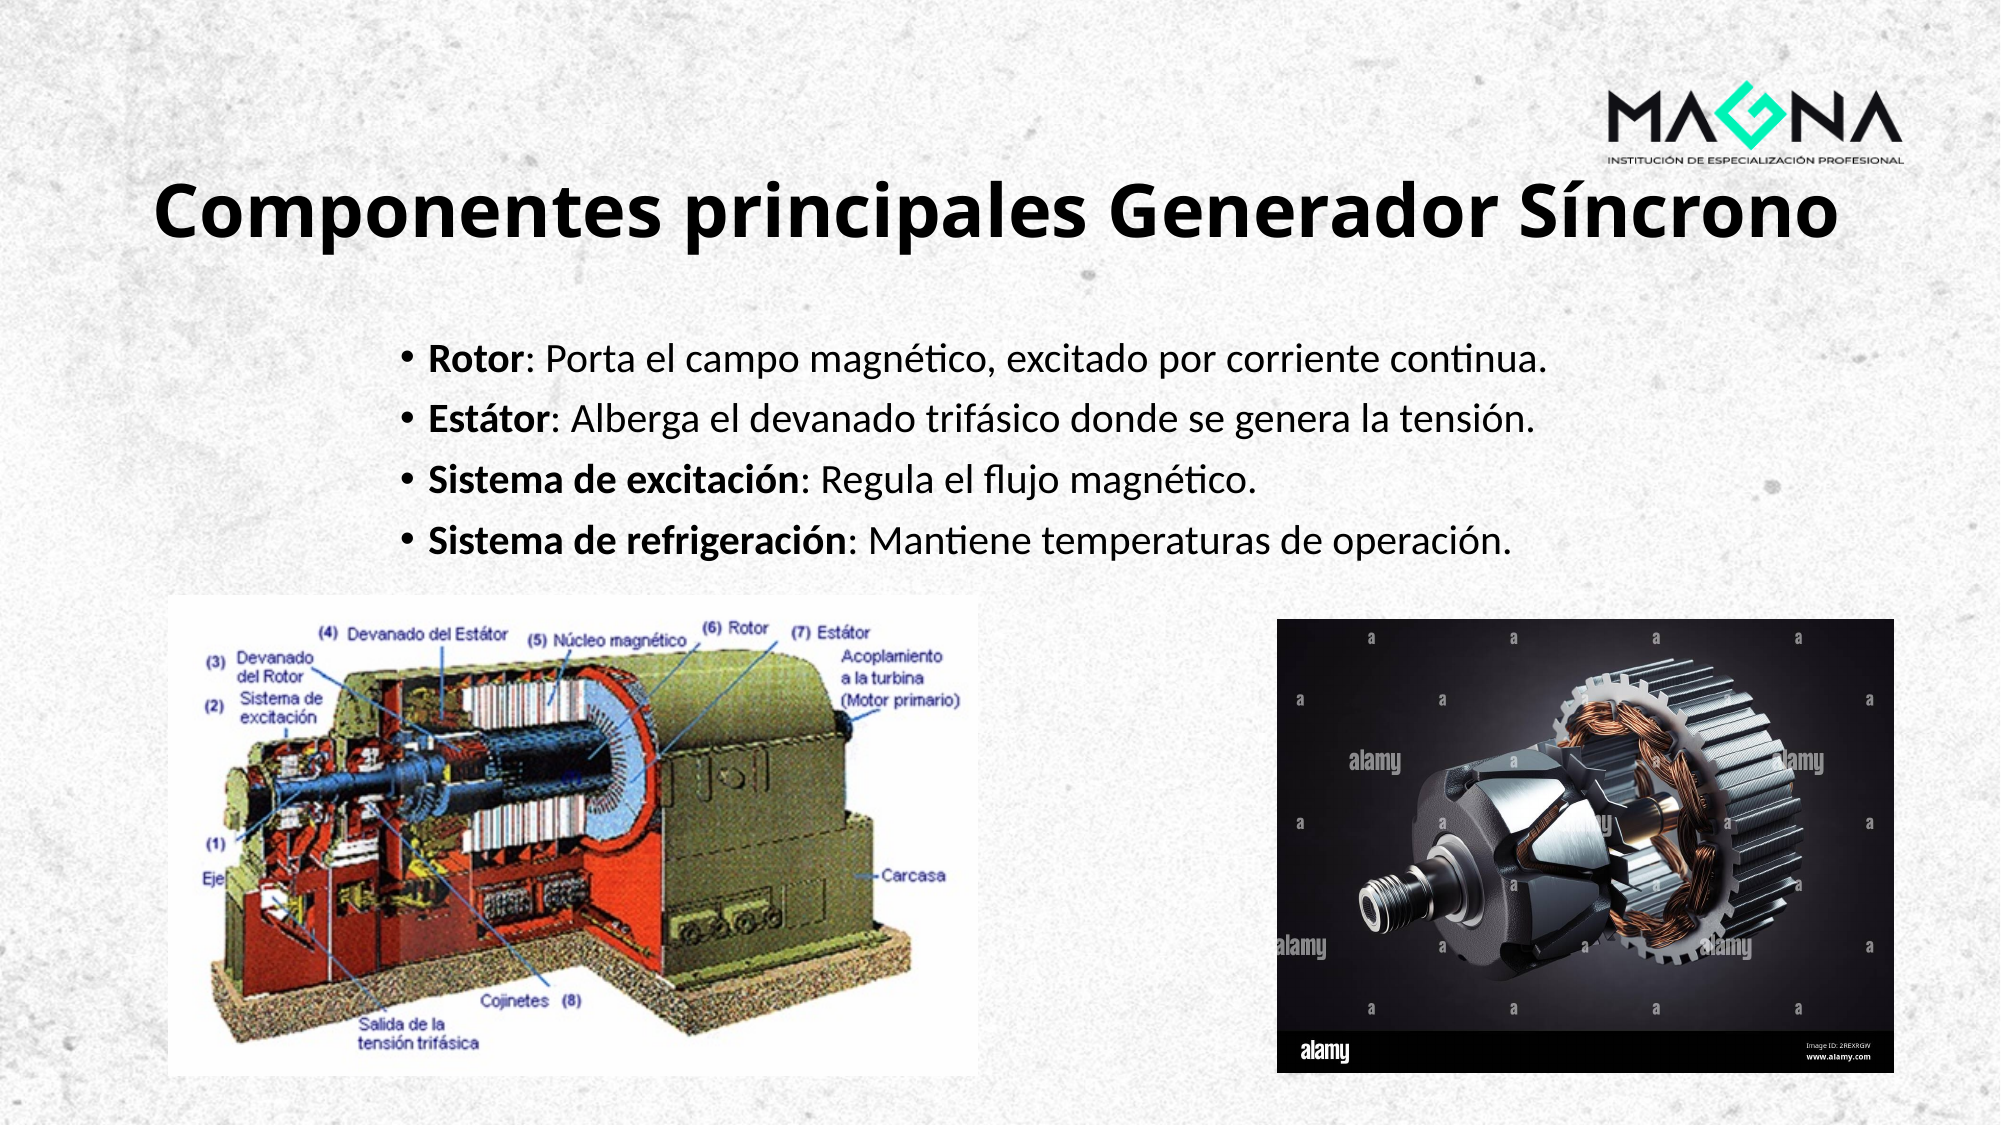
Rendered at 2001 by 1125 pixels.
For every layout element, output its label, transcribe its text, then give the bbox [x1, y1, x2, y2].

list Rotor: Porta el campo magnético, excitado por corriente continua. Estátor: Alberga el devanado trifásico donde se genera la tensión. Sistema de excitación: Regula el flujo magnético. Sistema de refrigeración: Mantiene temperaturas de operación. [385, 328, 1703, 1033]
title Componentes principales Generador Síncrono [137, 135, 1863, 354]
picture [0, 0, 2001, 1125]
